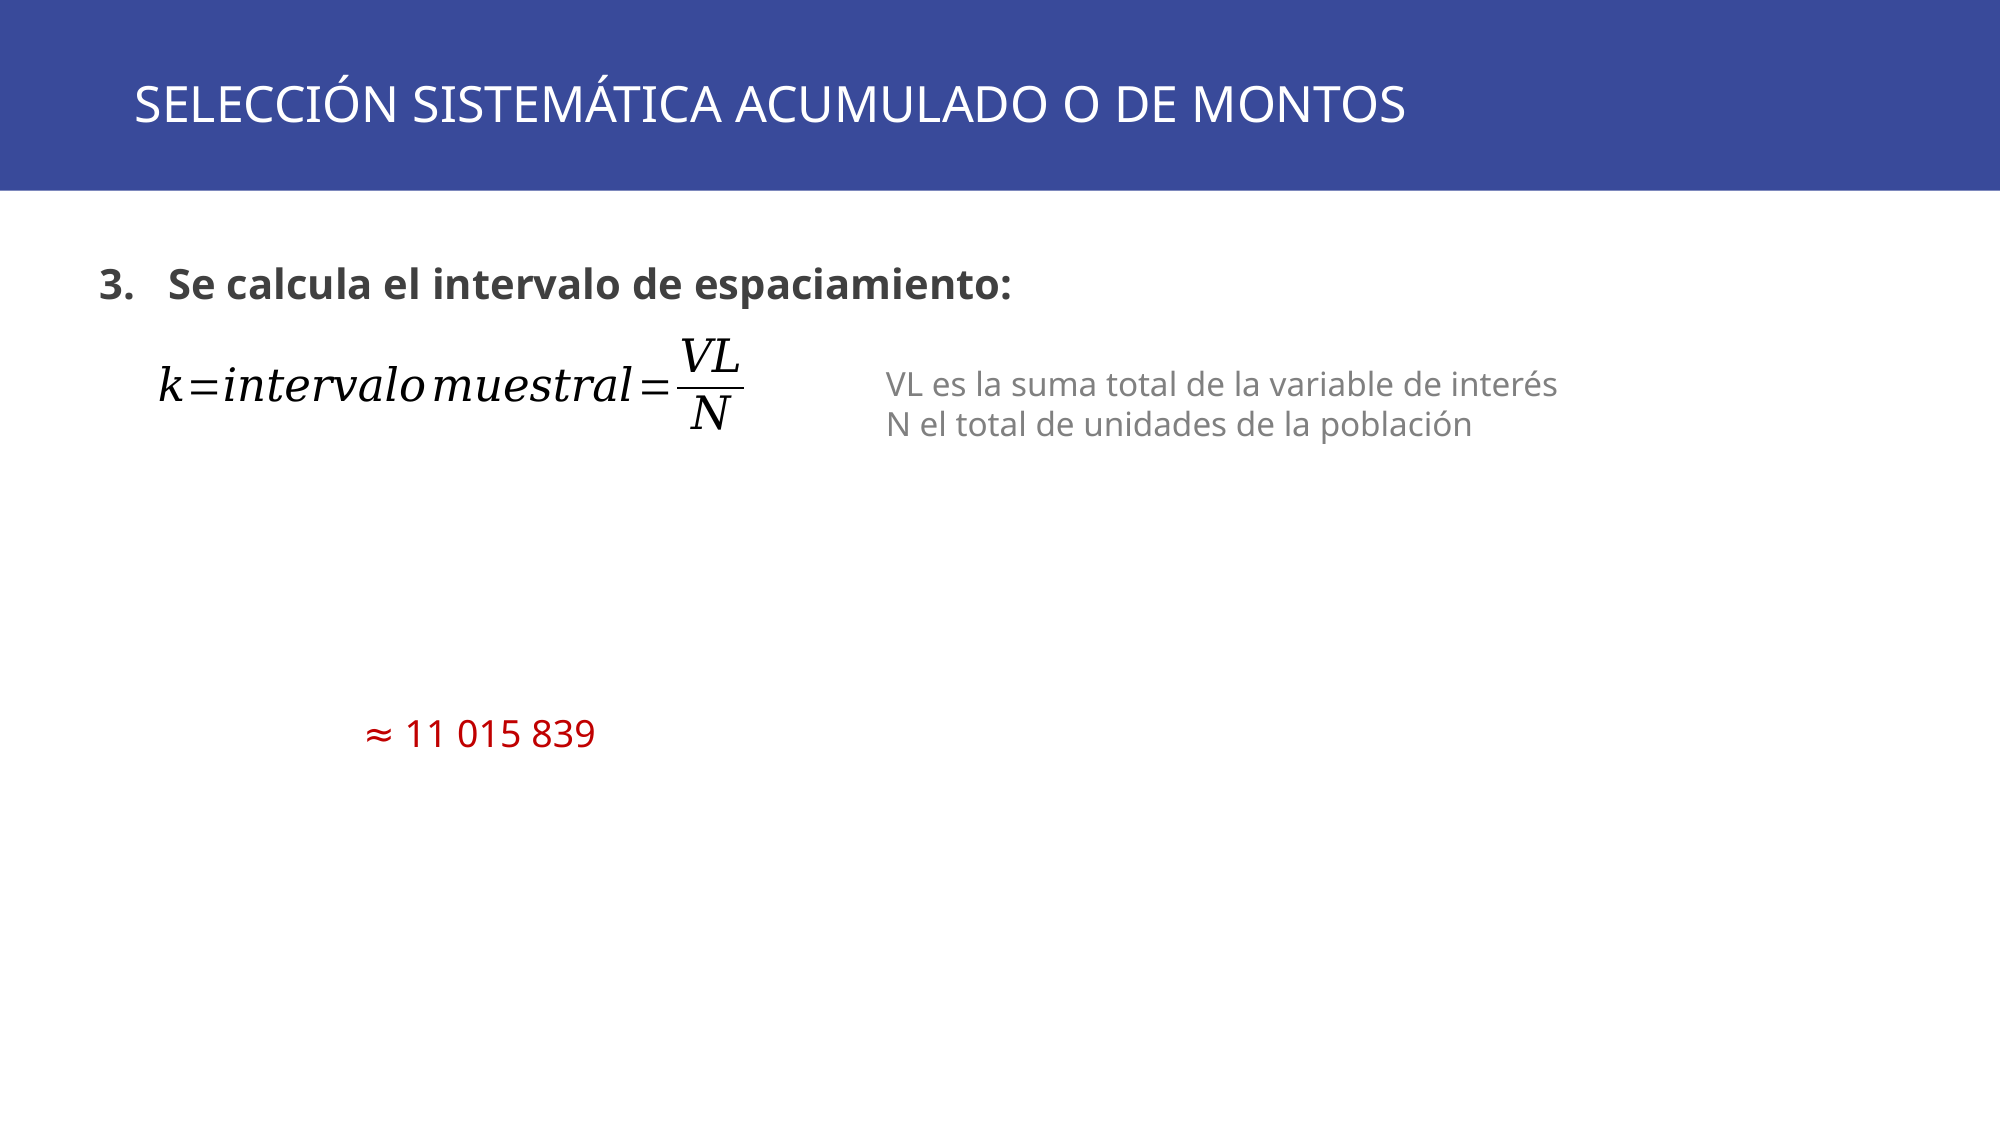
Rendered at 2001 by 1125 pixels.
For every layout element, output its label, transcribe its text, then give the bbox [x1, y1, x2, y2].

text_box 3. Se calcula el intervalo de espaciamiento: [85, 250, 1915, 366]
text_box SELECCIÓN SISTEMÁTICA ACUMULADO O DE MONTOS [0, 0, 2000, 191]
text_box VL es la suma total de la variable de interés N el total de unidades de la población [871, 355, 1871, 451]
